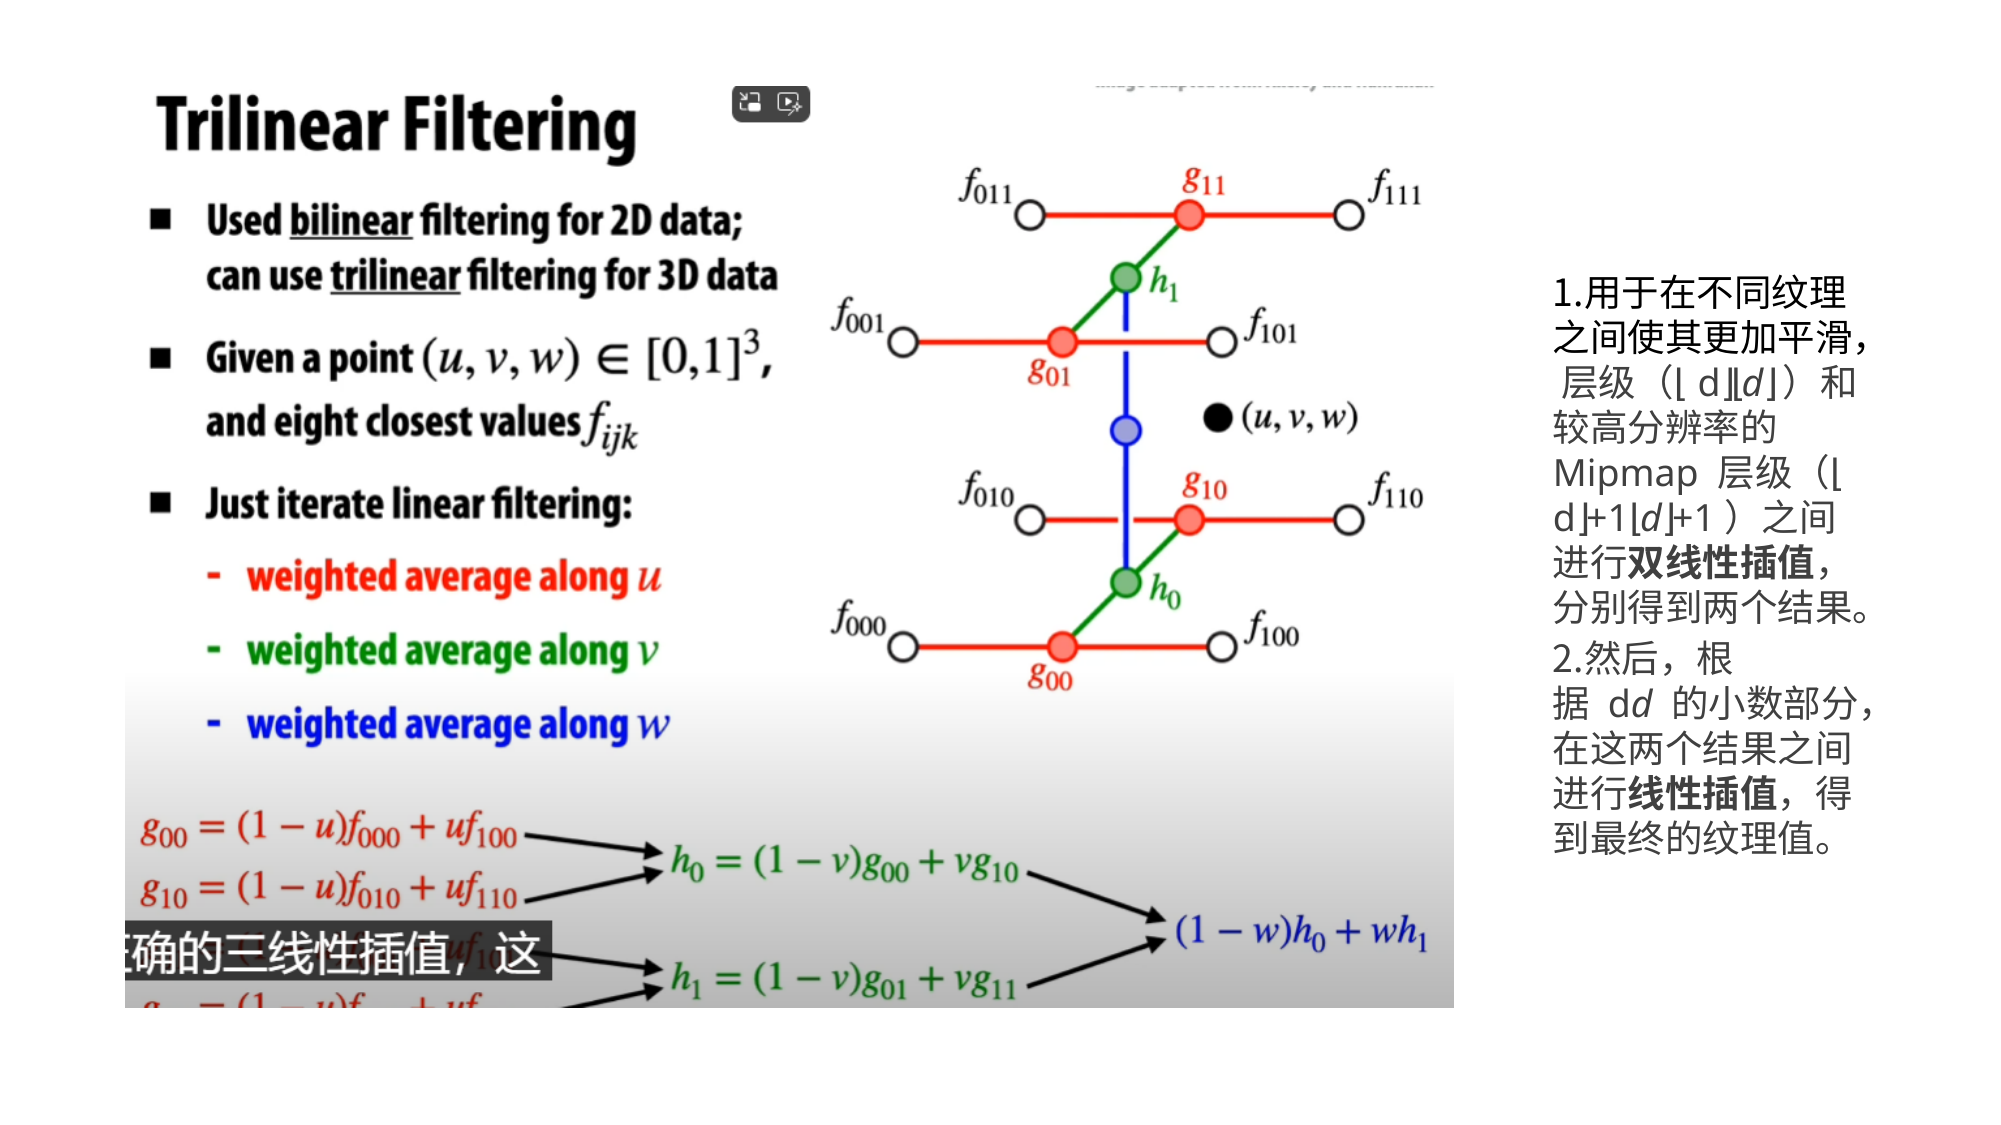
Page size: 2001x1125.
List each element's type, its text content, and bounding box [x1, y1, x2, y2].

text_box 用于在不同纹理之间使其更加平滑， 层级（⌊d⌋⌊d⌋）和较高分辨率的 Mipmap 层级（⌊d⌋+1⌊d⌋+1）之间进行双线性插值，分别得到两个结果。 然后，根据 dd 的小数部分，在这两个结果之间进行线性插值，得到最终的纹理值。 [1538, 261, 1875, 913]
picture [125, 86, 1454, 1008]
